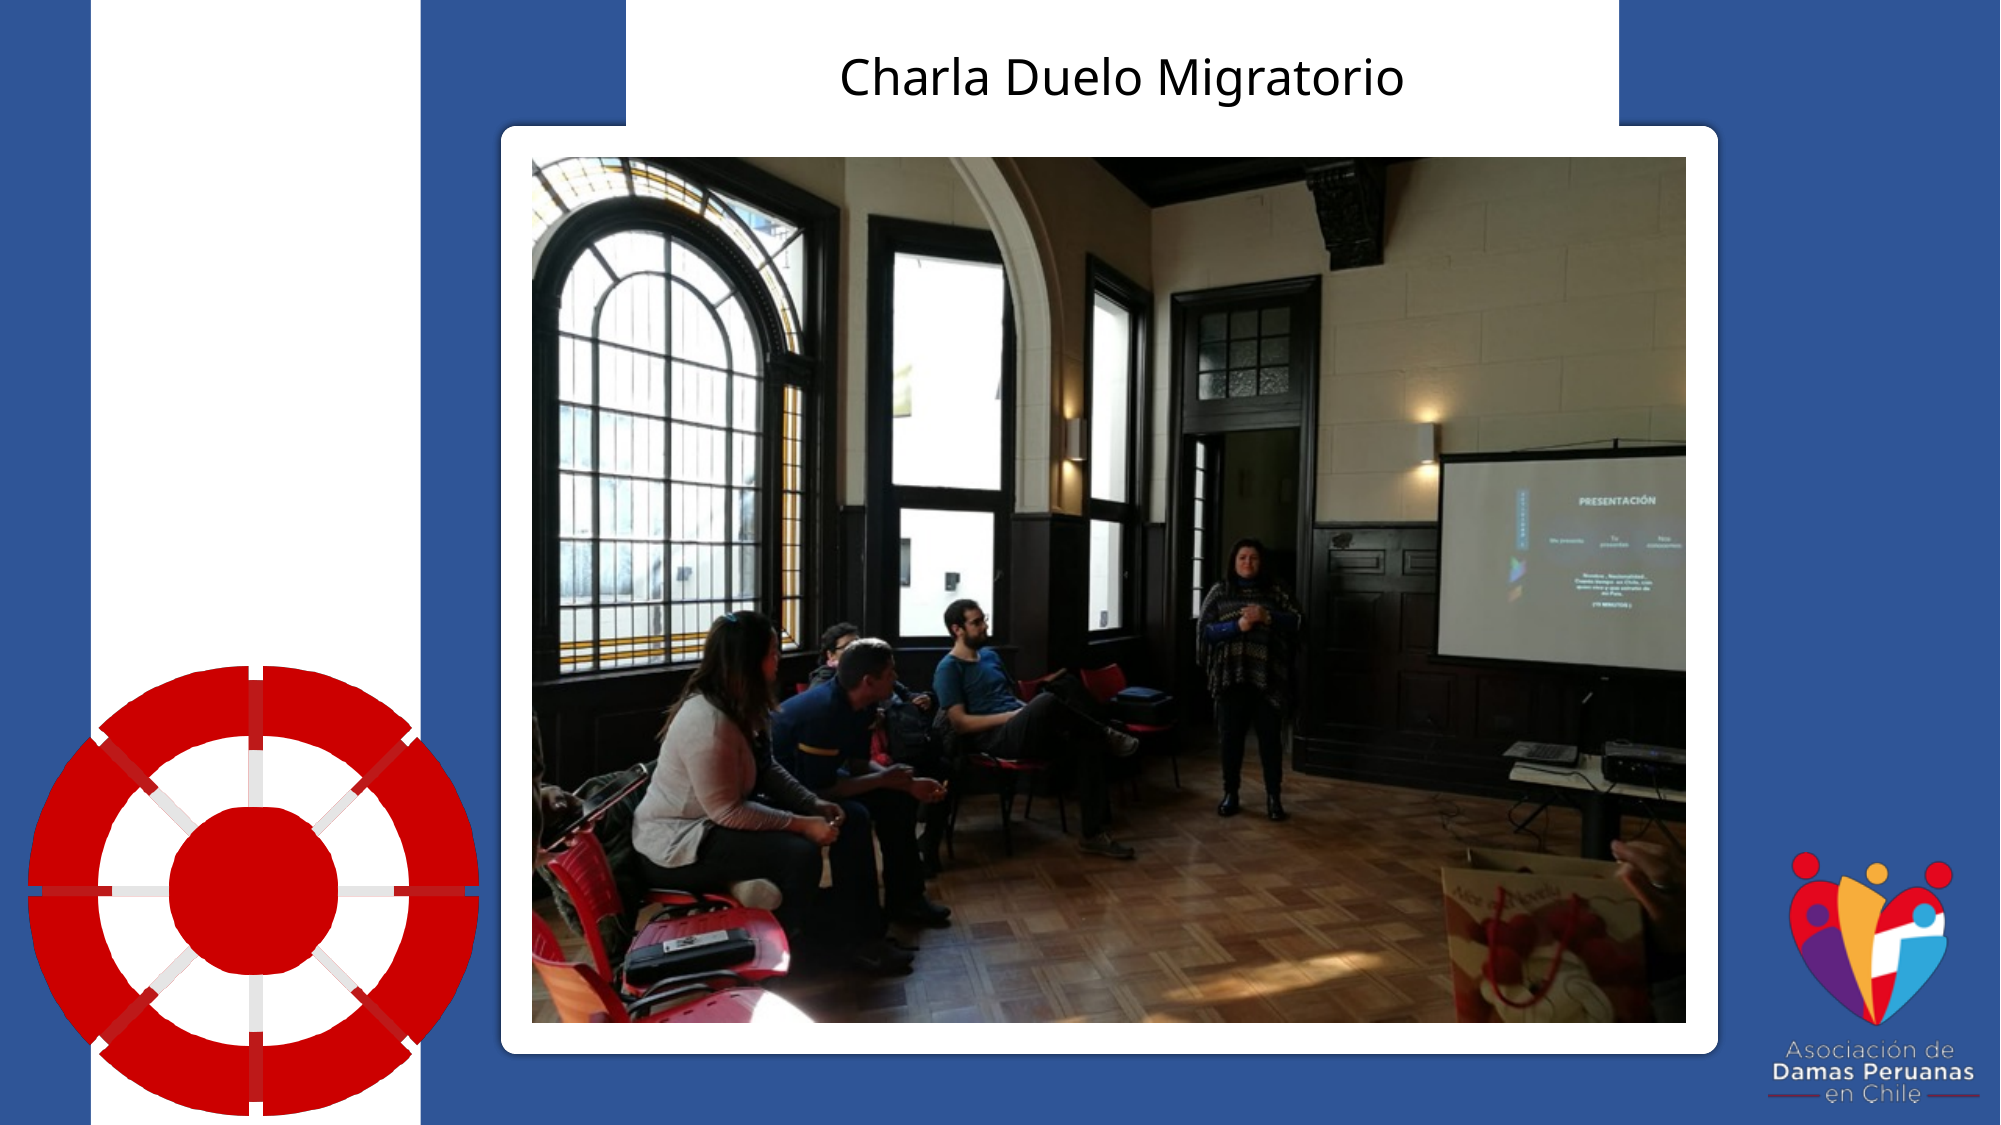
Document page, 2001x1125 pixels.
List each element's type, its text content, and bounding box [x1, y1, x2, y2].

picture [18, 656, 488, 1125]
text_box Charla Duelo Migratorio [625, 0, 1620, 156]
picture [1768, 852, 1980, 1103]
picture [531, 156, 1687, 1023]
